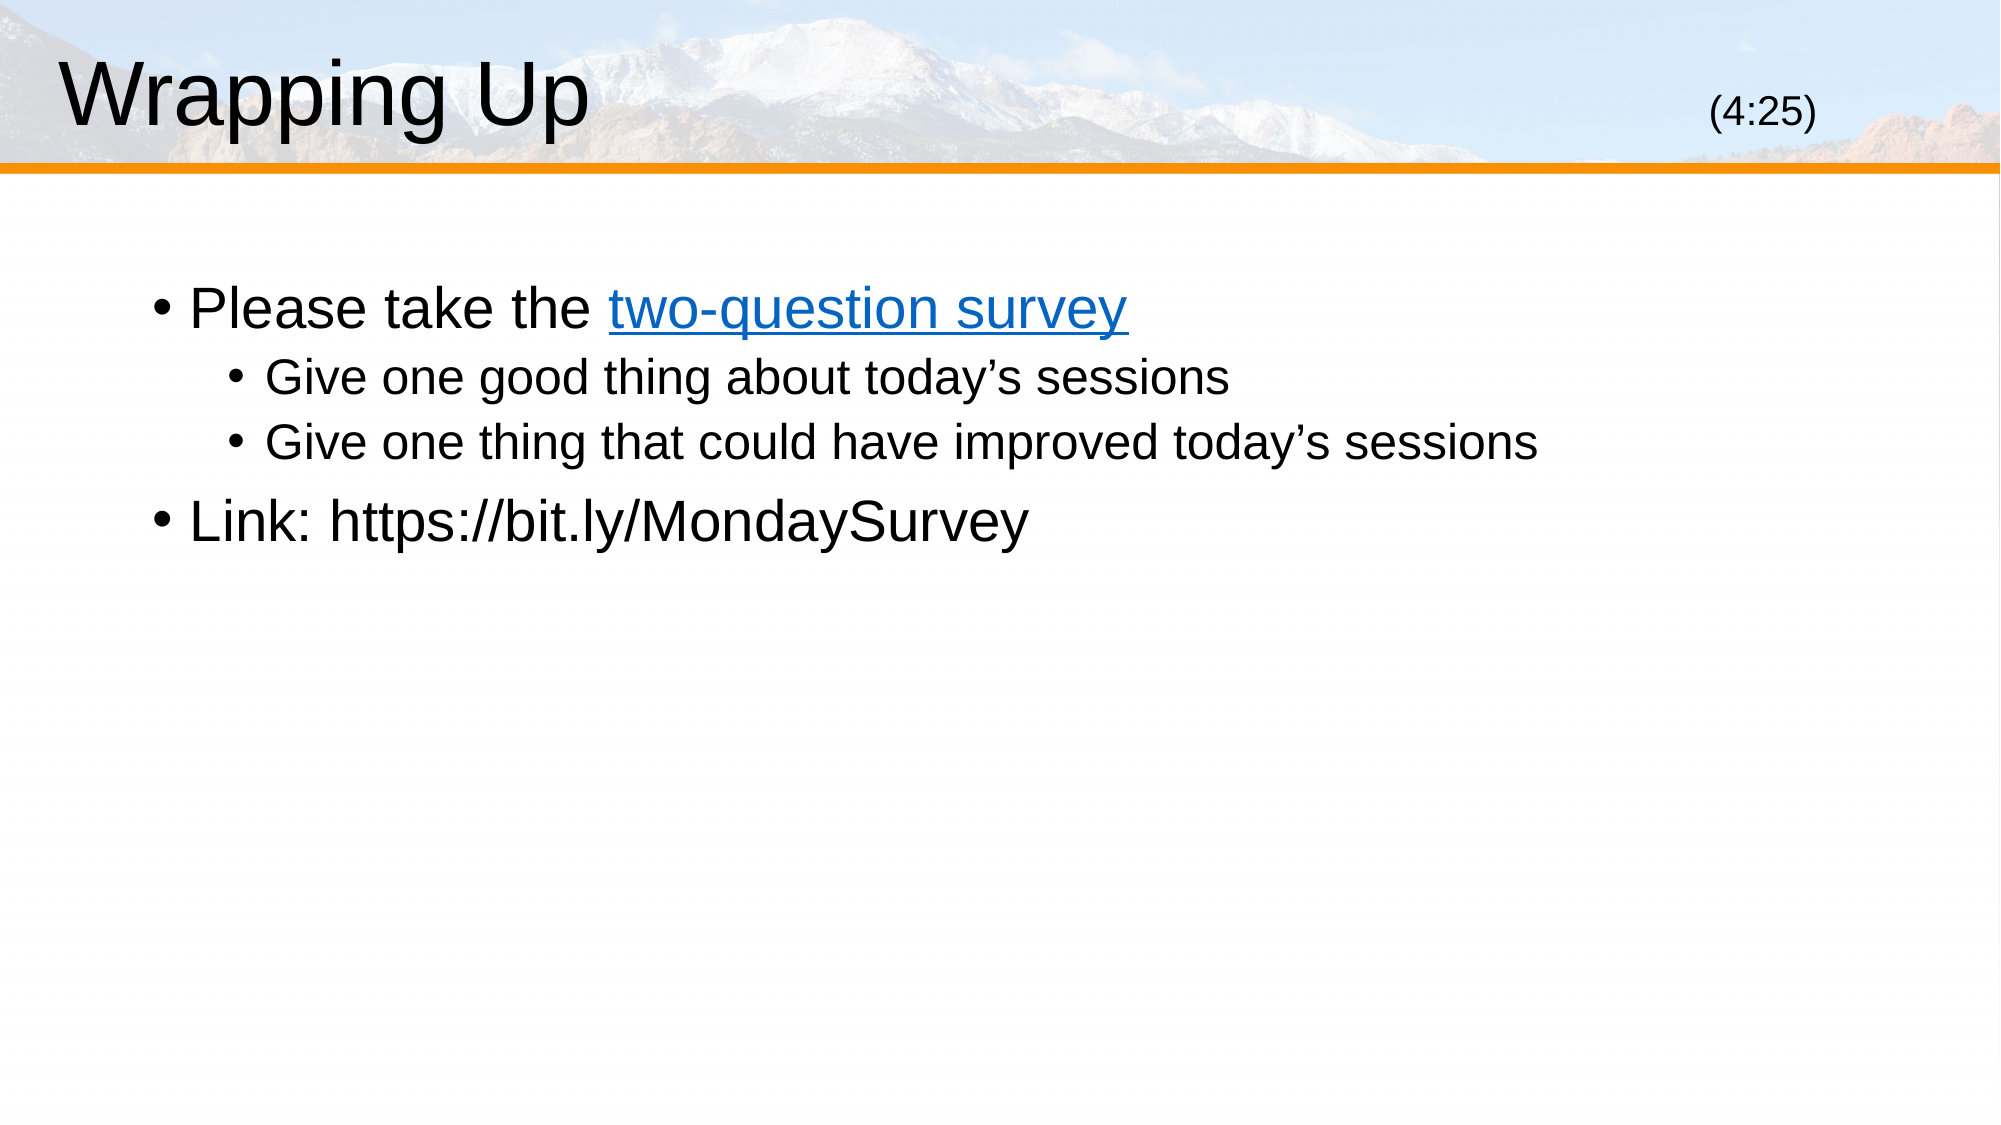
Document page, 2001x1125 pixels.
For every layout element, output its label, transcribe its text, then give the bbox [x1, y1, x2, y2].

list Please take the two-question survey Give one good thing about today’s sessions Give one thing that could have improved today’s sessions Link: https://bit.ly/MondaySurvey [137, 270, 1863, 985]
title Wrapping Up (4:25) [43, 3, 1953, 188]
picture [0, 0, 2000, 1125]
